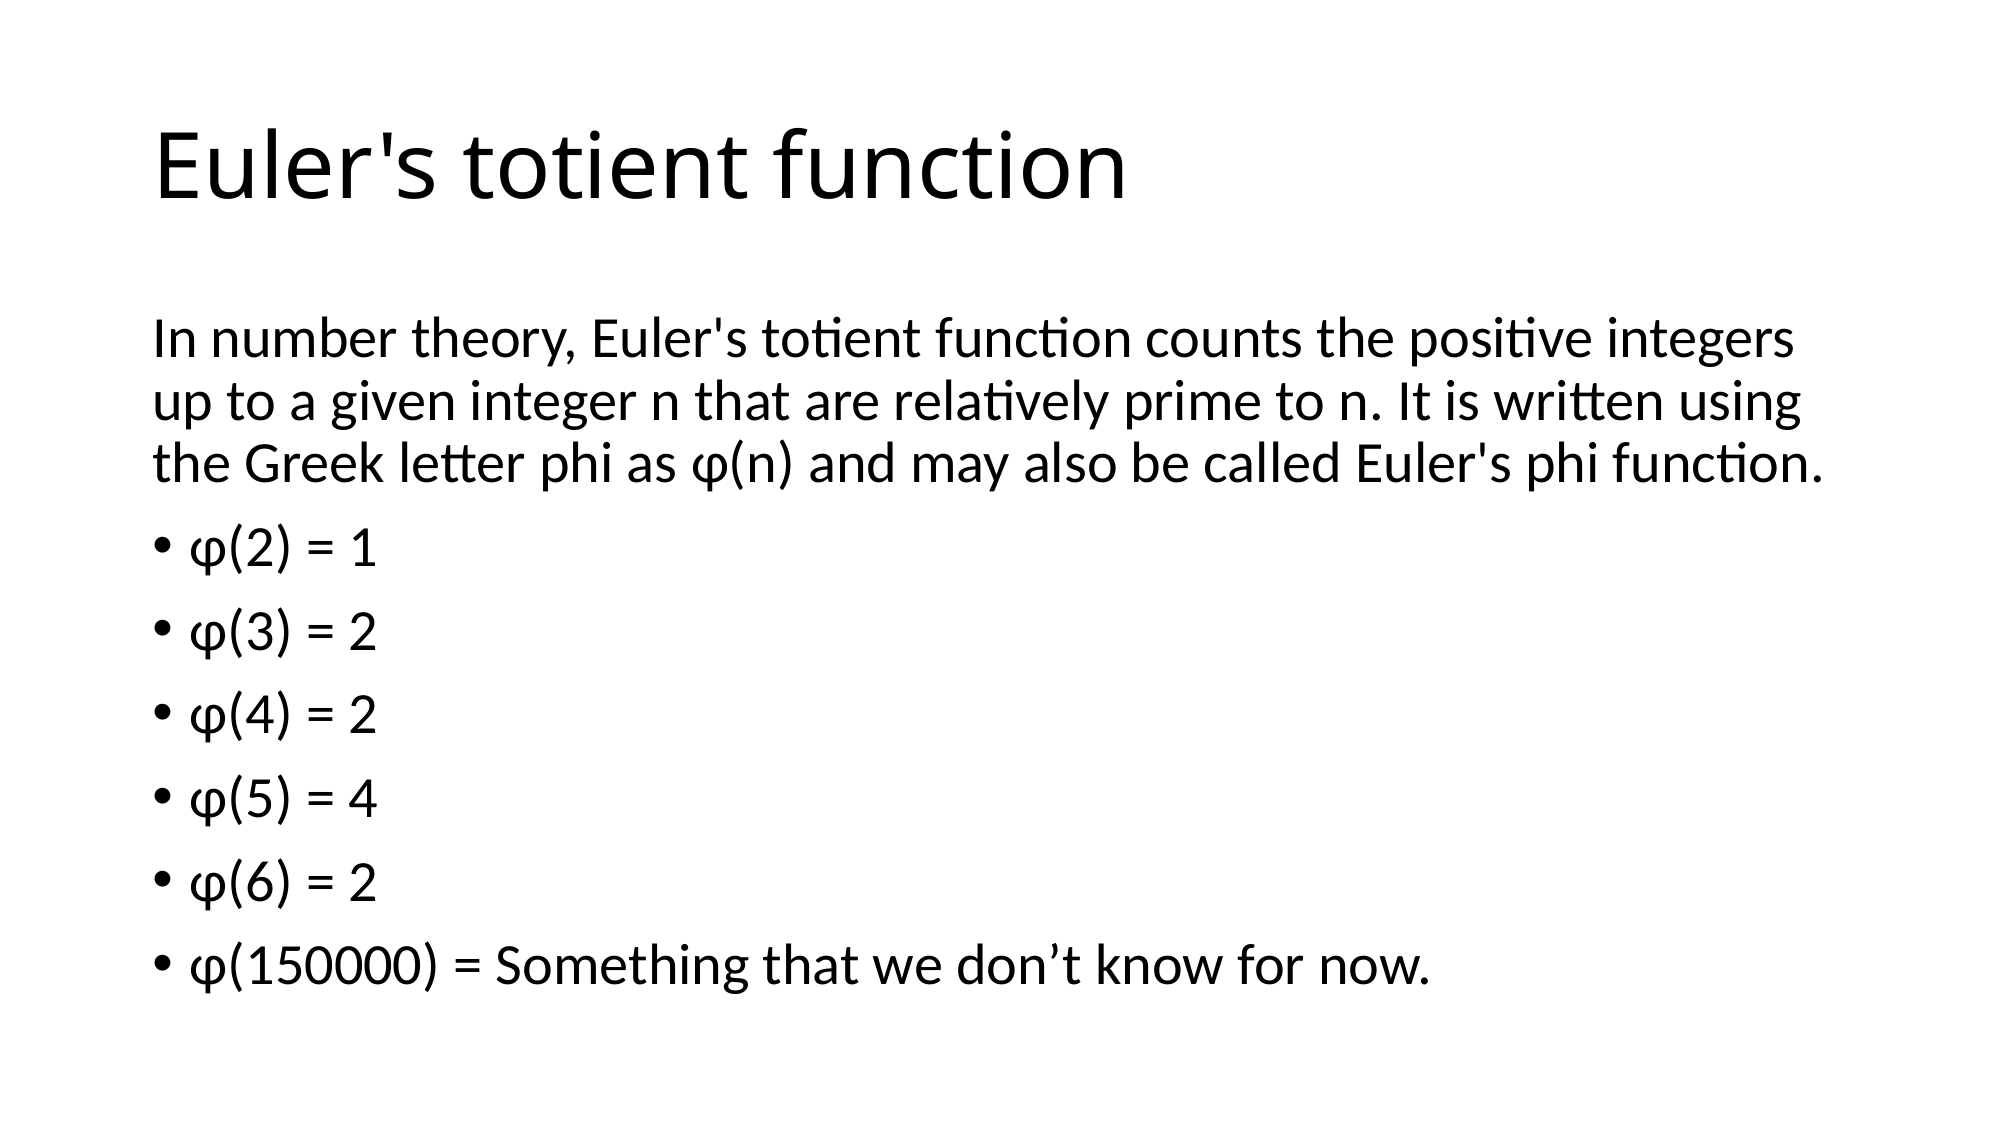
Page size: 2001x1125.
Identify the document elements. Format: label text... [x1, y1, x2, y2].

list In number theory, Euler's totient function counts the positive integers up to a given integer n that are relatively prime to n. It is written using the Greek letter phi as φ(n) and may also be called Euler's phi function. φ(2) = 1 φ(3) = 2 φ(4) = 2 φ(5) = 4 φ(6) = 2 φ(150000) = Something that we don’t know for now. [137, 299, 1863, 1014]
title Euler's totient function [137, 59, 1863, 278]
